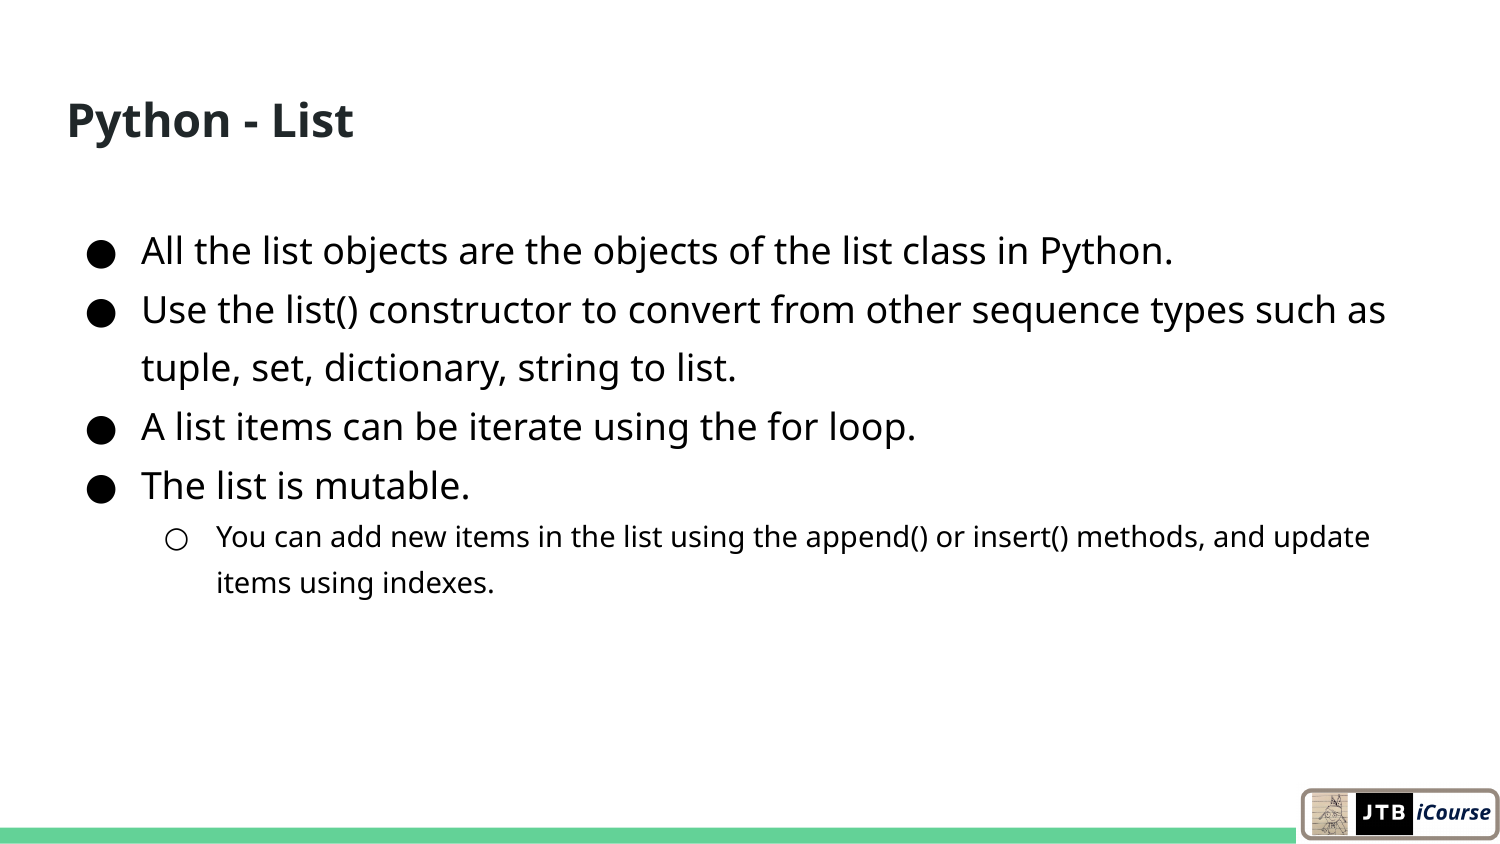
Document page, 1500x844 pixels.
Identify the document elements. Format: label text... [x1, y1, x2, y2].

title Python - List [51, 72, 1449, 167]
picture [1296, 782, 1500, 844]
list All the list objects are the objects of the list class in Python. Use the list() constructor to convert from other sequence types such as tuple, set, dictionary, string to list. A list items can be iterate using the for loop. The list is mutable. You can add new items in the list using the append() or insert() methods, and update items using indexes. [51, 202, 1449, 746]
